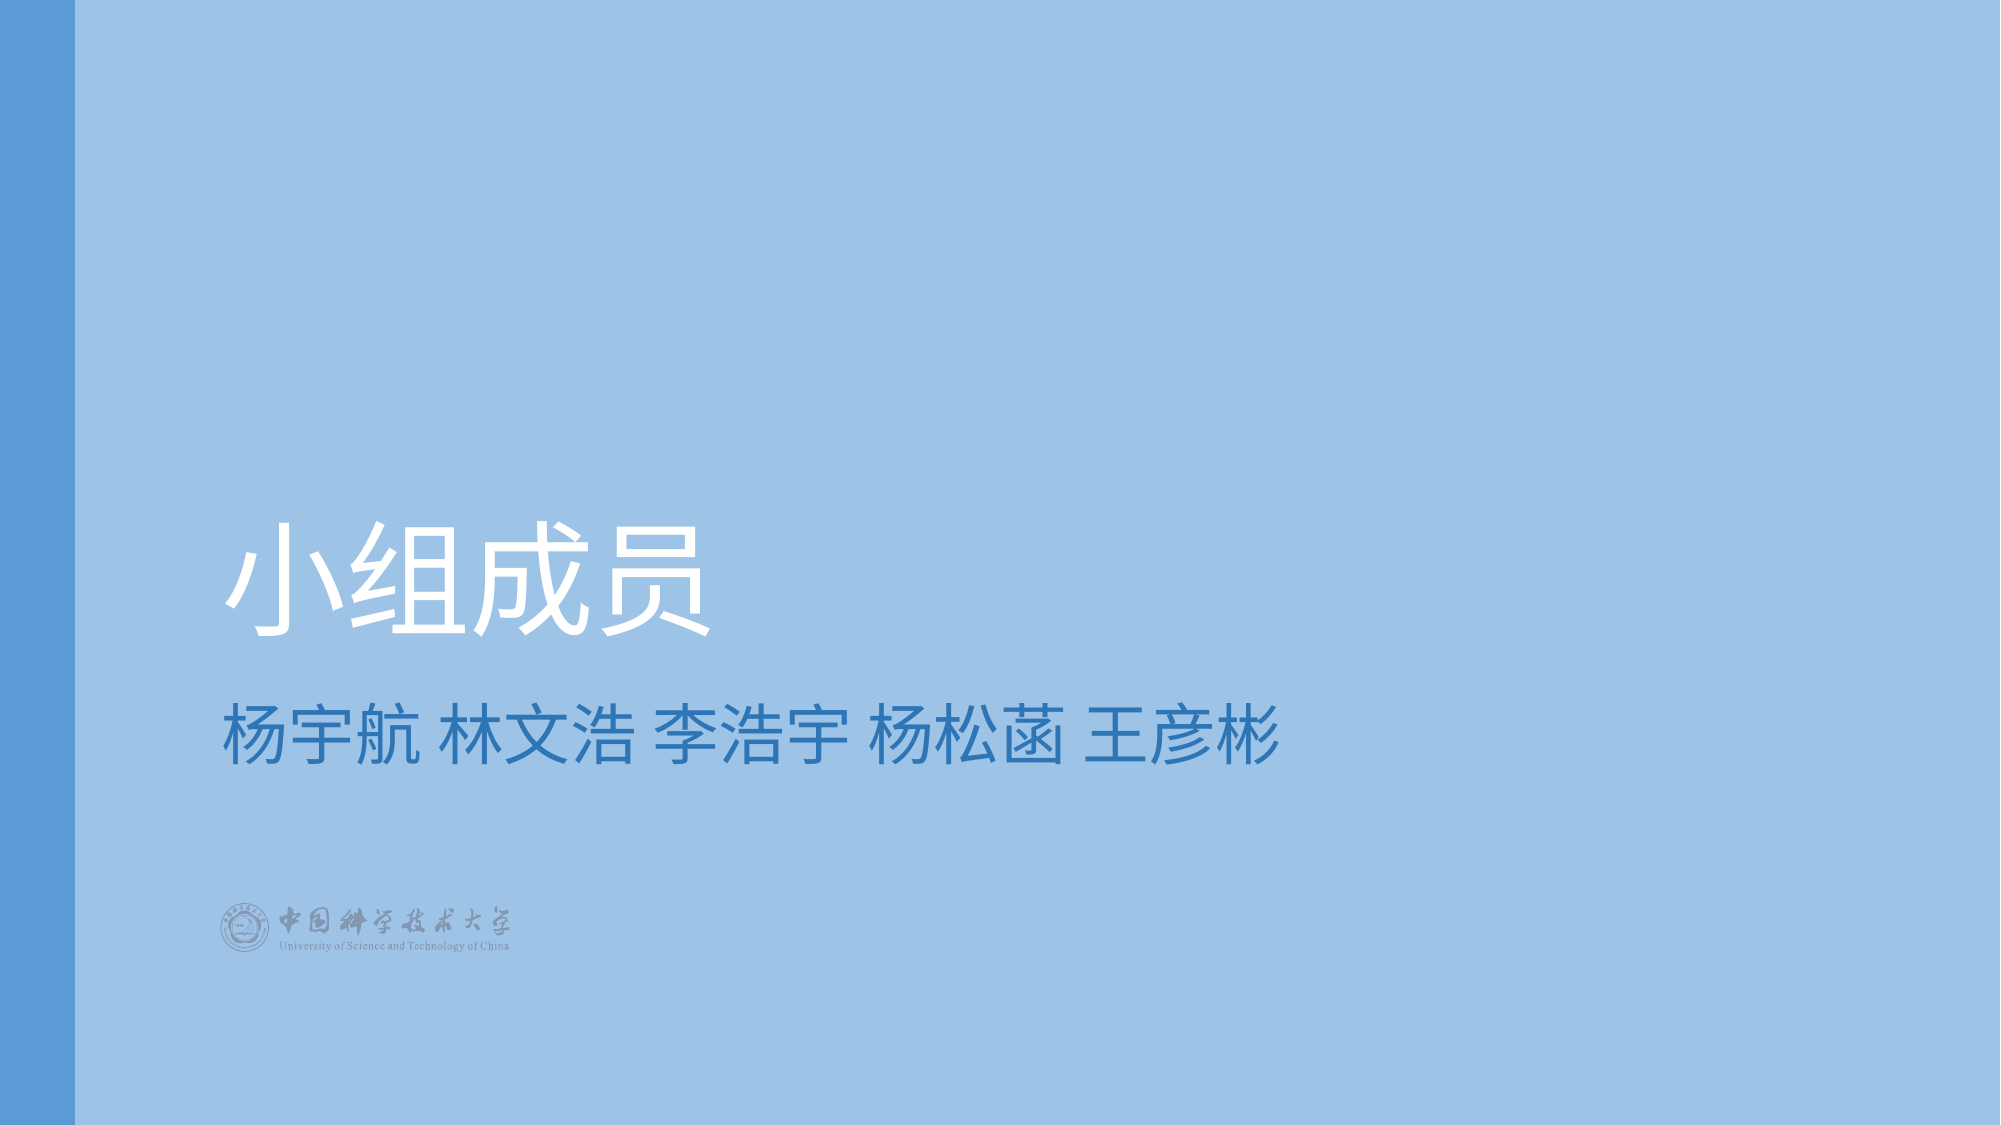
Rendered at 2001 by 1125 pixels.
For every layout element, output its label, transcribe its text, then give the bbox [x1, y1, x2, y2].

title 小组成员 [206, 448, 1752, 660]
subtitle 杨宇航 林文浩 李浩宇 杨松菡 王彦彬 [206, 685, 1752, 902]
